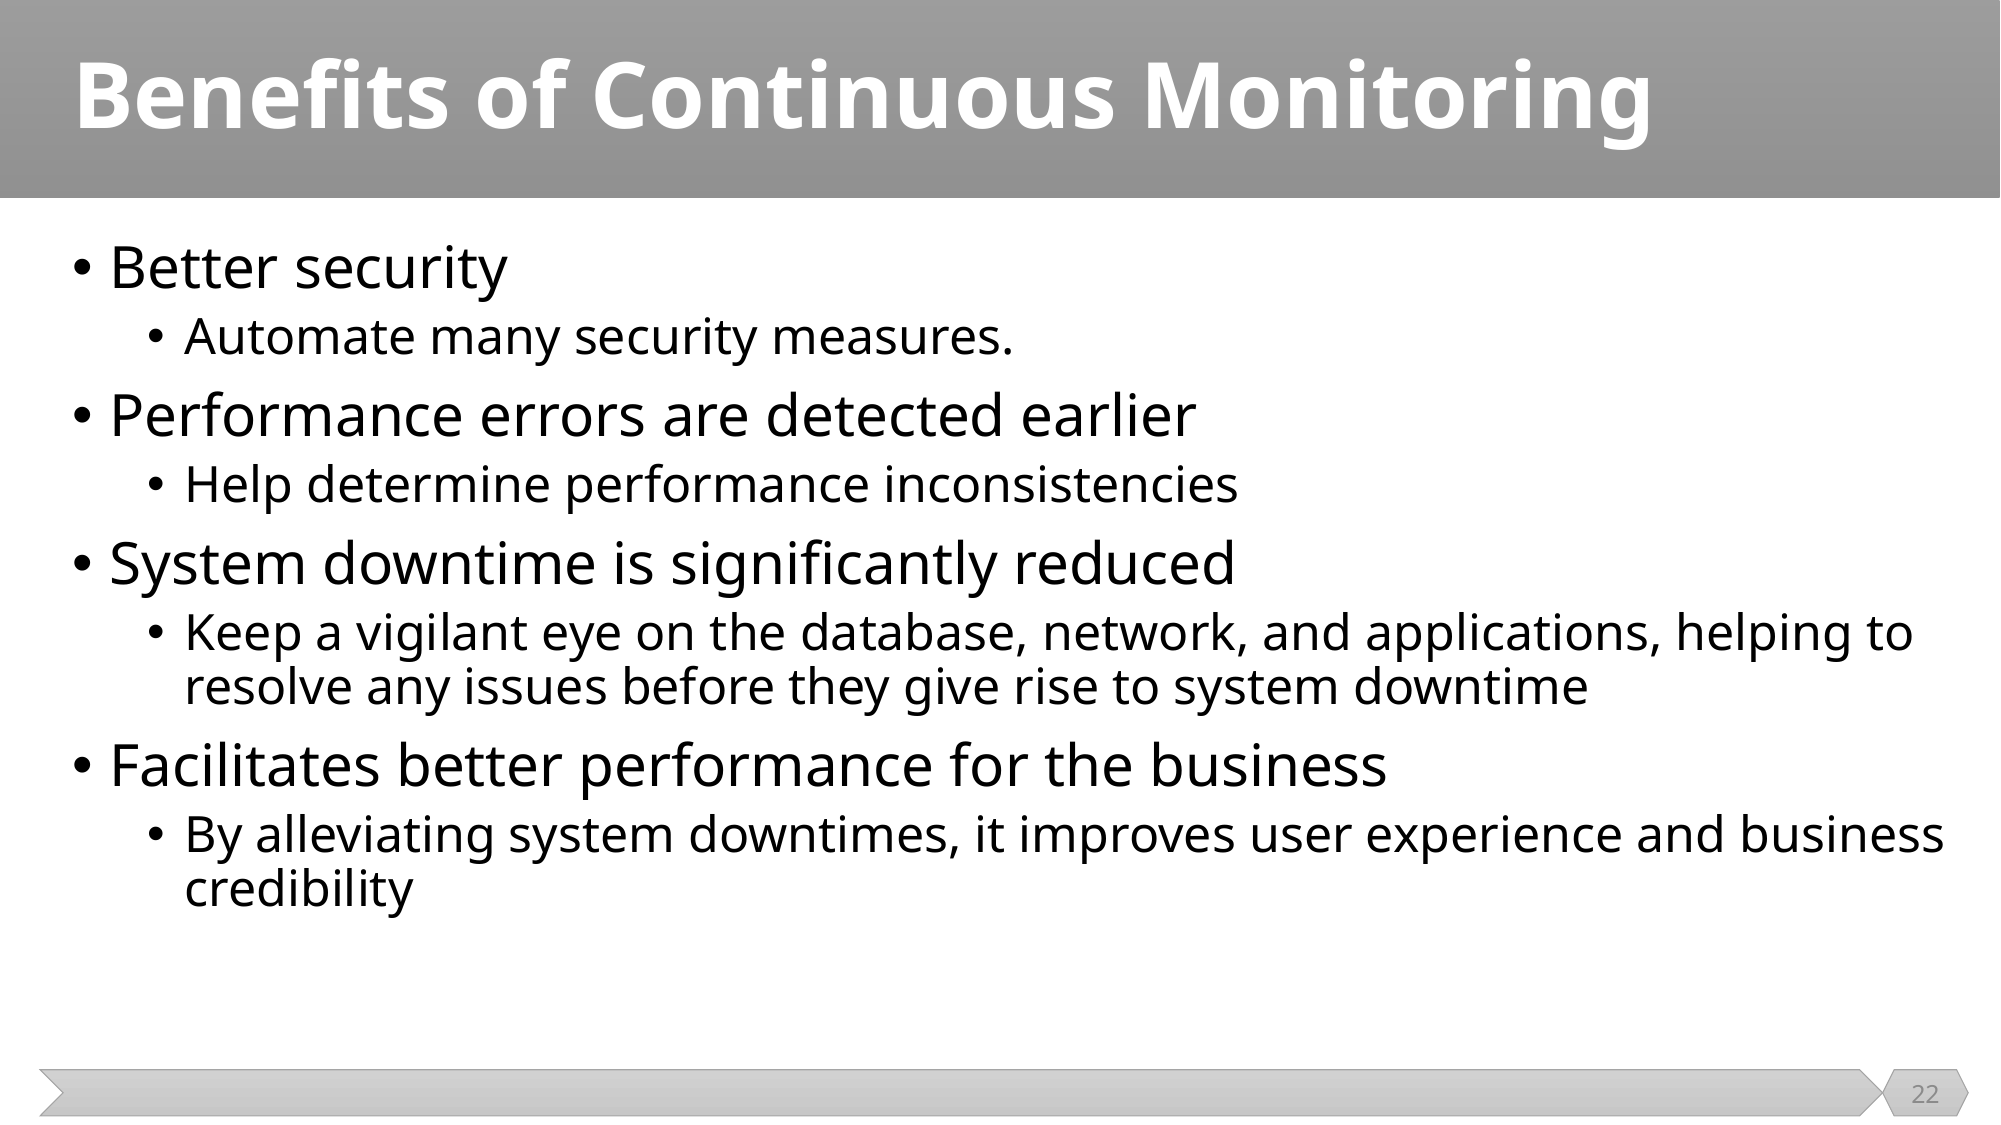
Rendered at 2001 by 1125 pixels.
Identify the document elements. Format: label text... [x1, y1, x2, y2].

slide_number 22 [1882, 1065, 1969, 1125]
list Better security Automate many security measures. Performance errors are detected earlier Help determine performance inconsistencies System downtime is significantly reduced Keep a vigilant eye on the database, network, and applications, helping to resolve any issues before they give rise to system downtime Facilitates better performance for the business By alleviating system downtimes, it improves user experience and business credibility [56, 230, 1969, 1010]
title Benefits of Continuous Monitoring [56, 0, 1969, 199]
